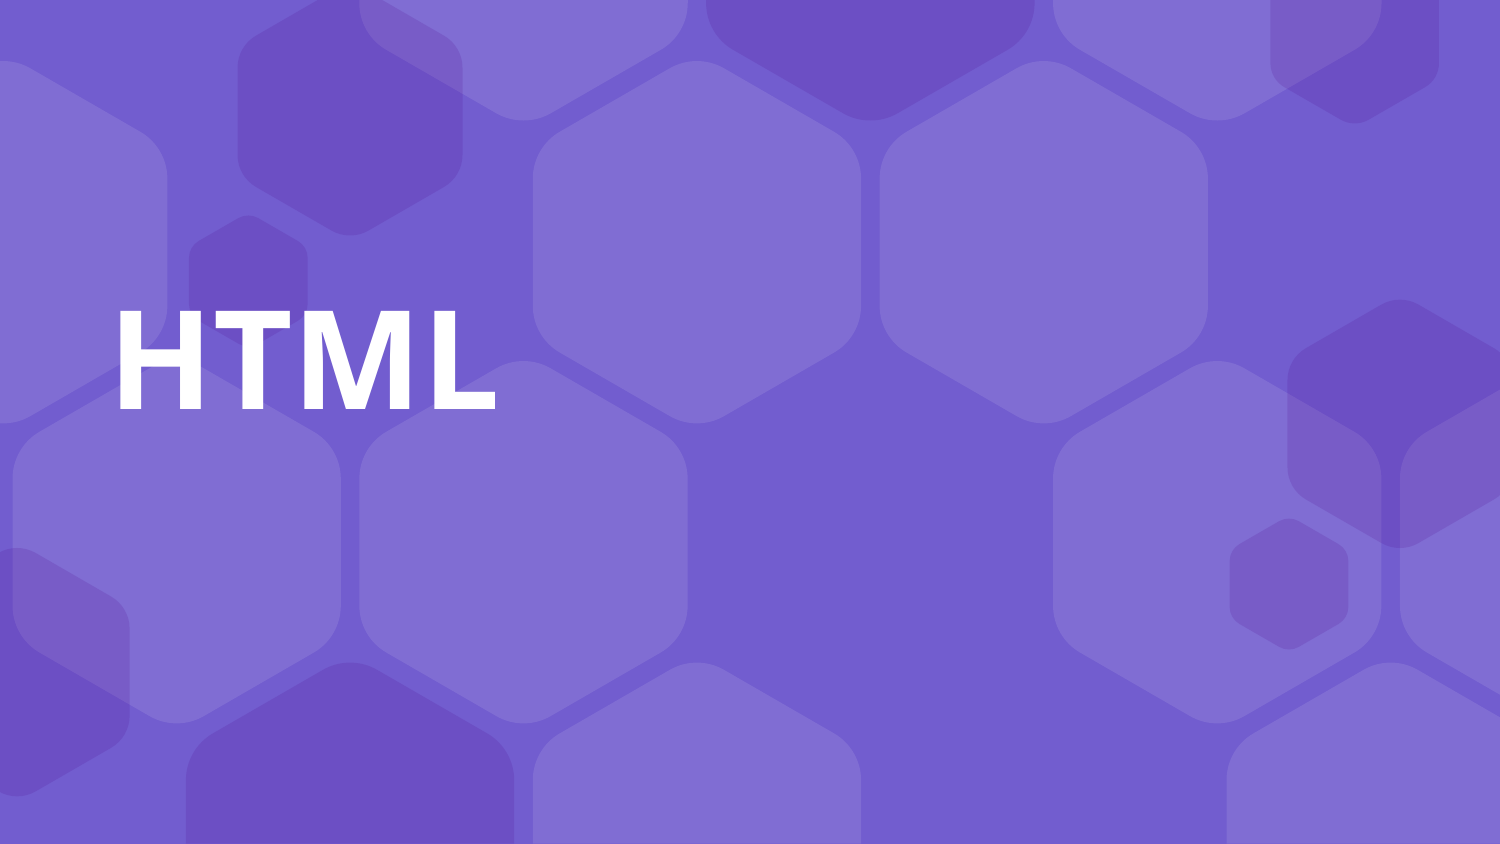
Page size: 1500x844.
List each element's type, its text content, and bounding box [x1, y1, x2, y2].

text_box HTML [93, 251, 539, 479]
